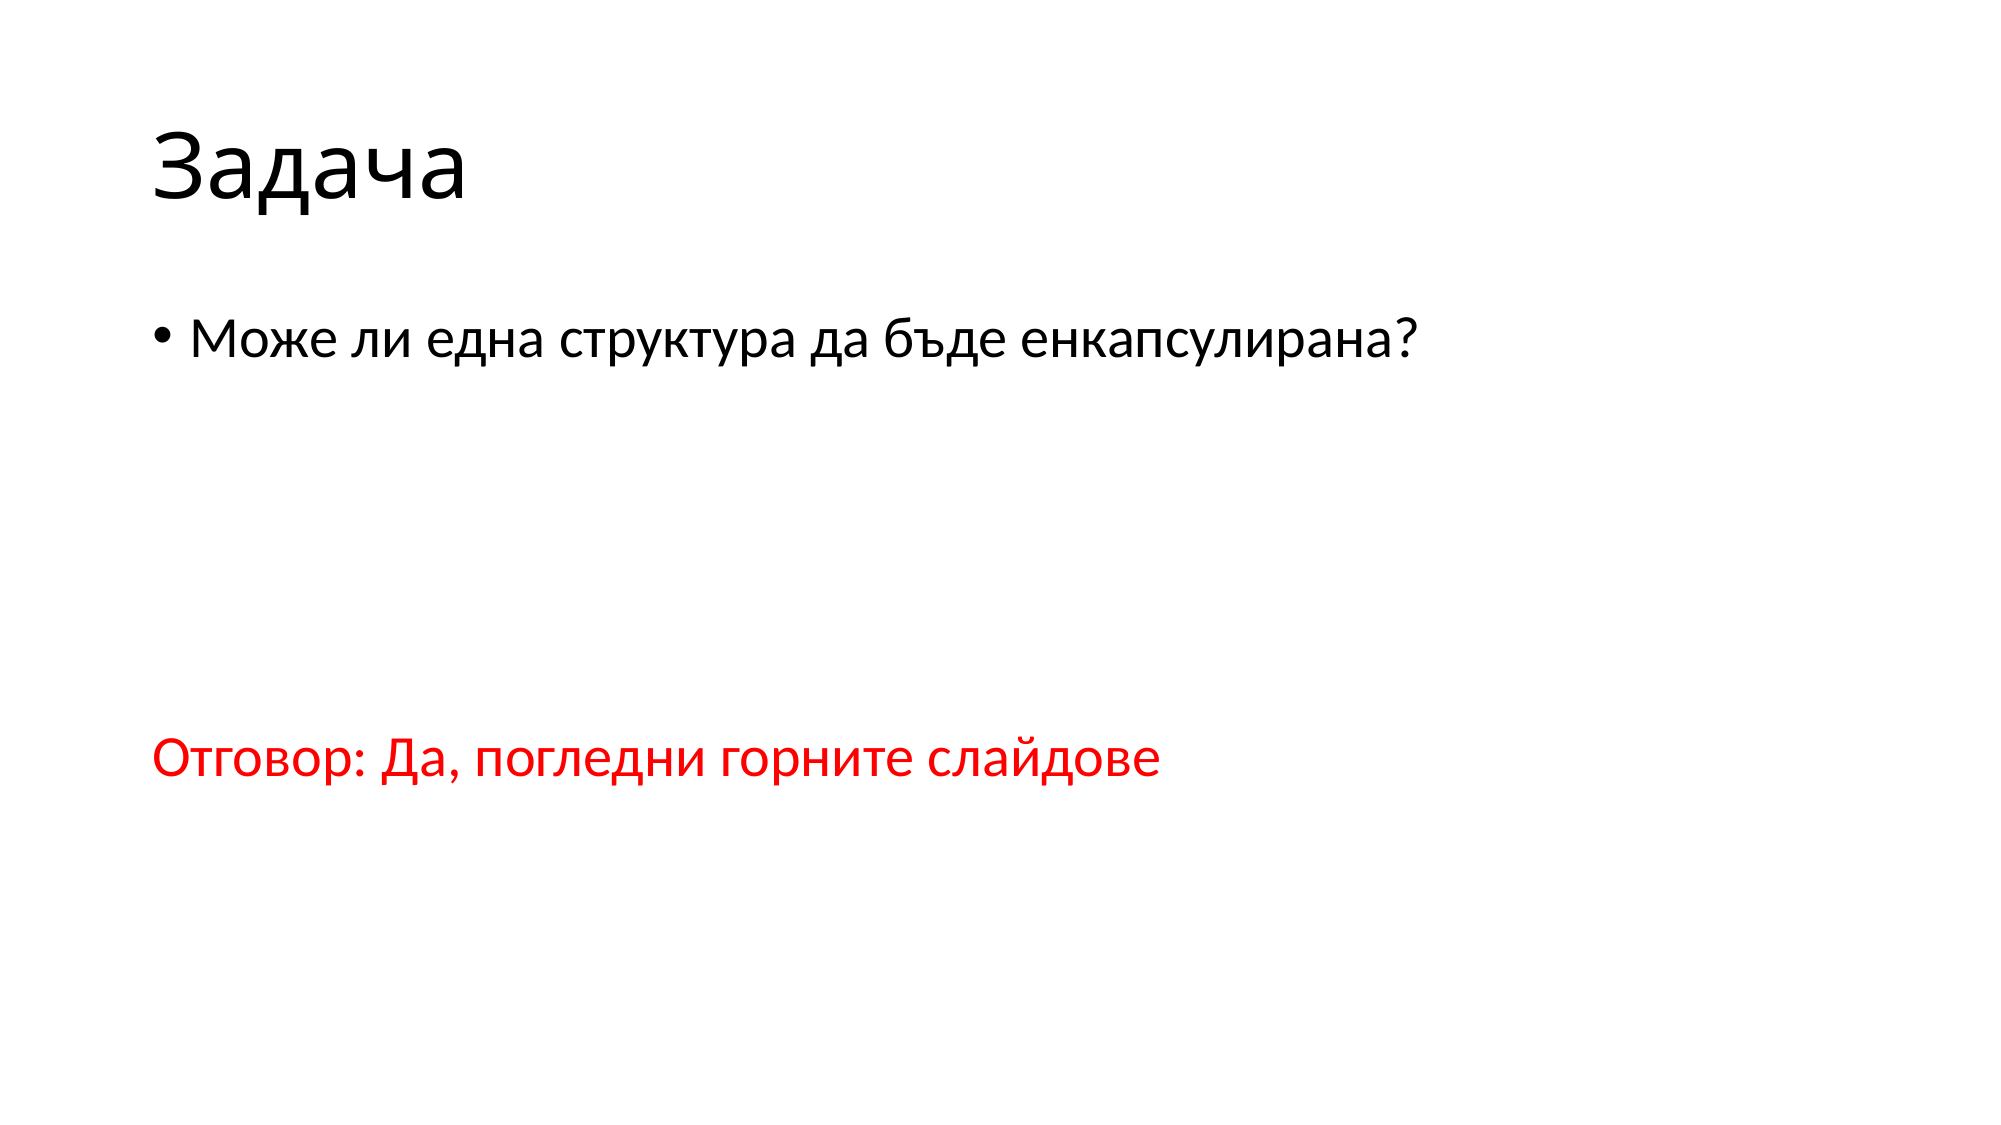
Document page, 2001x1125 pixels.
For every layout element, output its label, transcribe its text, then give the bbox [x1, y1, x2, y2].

list Може ли една структура да бъде енкапсулирана? Отговор: Да, погледни горните слайдове [137, 299, 1863, 1014]
title Задача [137, 59, 1863, 278]
